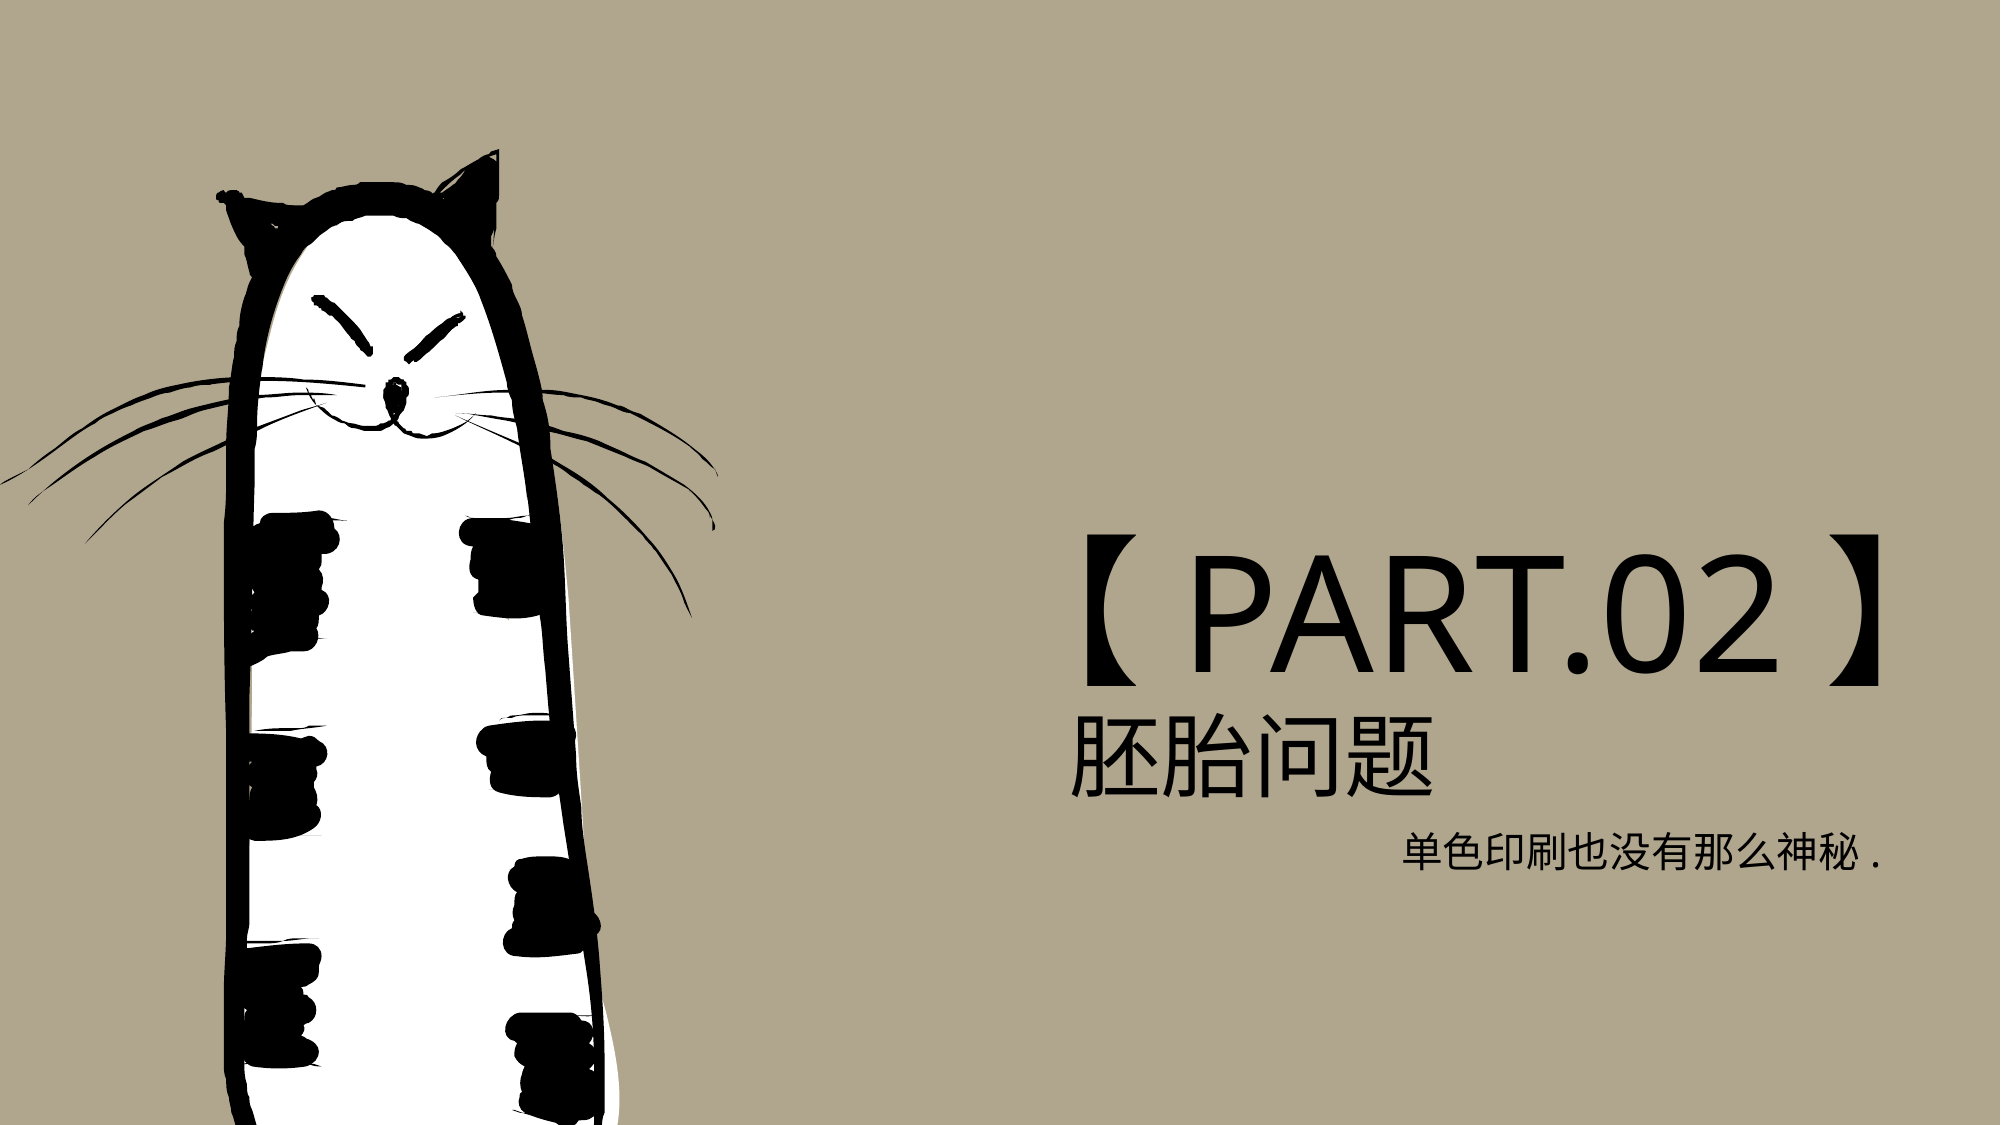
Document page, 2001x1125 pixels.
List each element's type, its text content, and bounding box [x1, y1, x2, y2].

text_box 【PART.02】 [928, 502, 2000, 713]
picture [0, 146, 718, 1125]
text_box 胚胎问题 [1054, 691, 1929, 817]
text_box 单色印刷也没有那么神秘. [1029, 818, 1907, 883]
